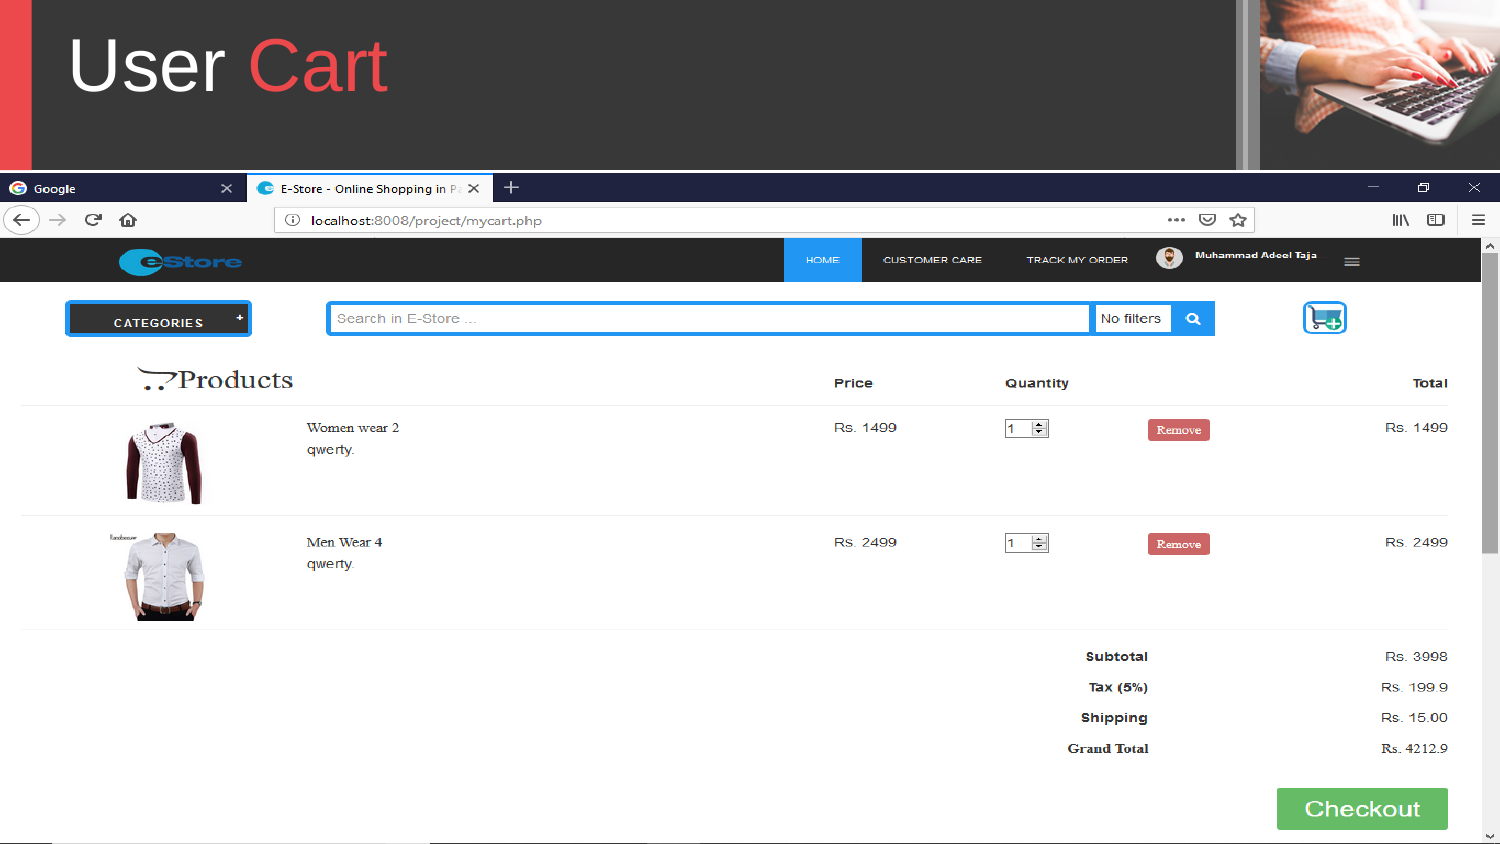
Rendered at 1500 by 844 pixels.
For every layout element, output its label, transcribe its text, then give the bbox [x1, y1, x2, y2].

list User Cart [53, 13, 1235, 109]
picture [0, 0, 1500, 844]
